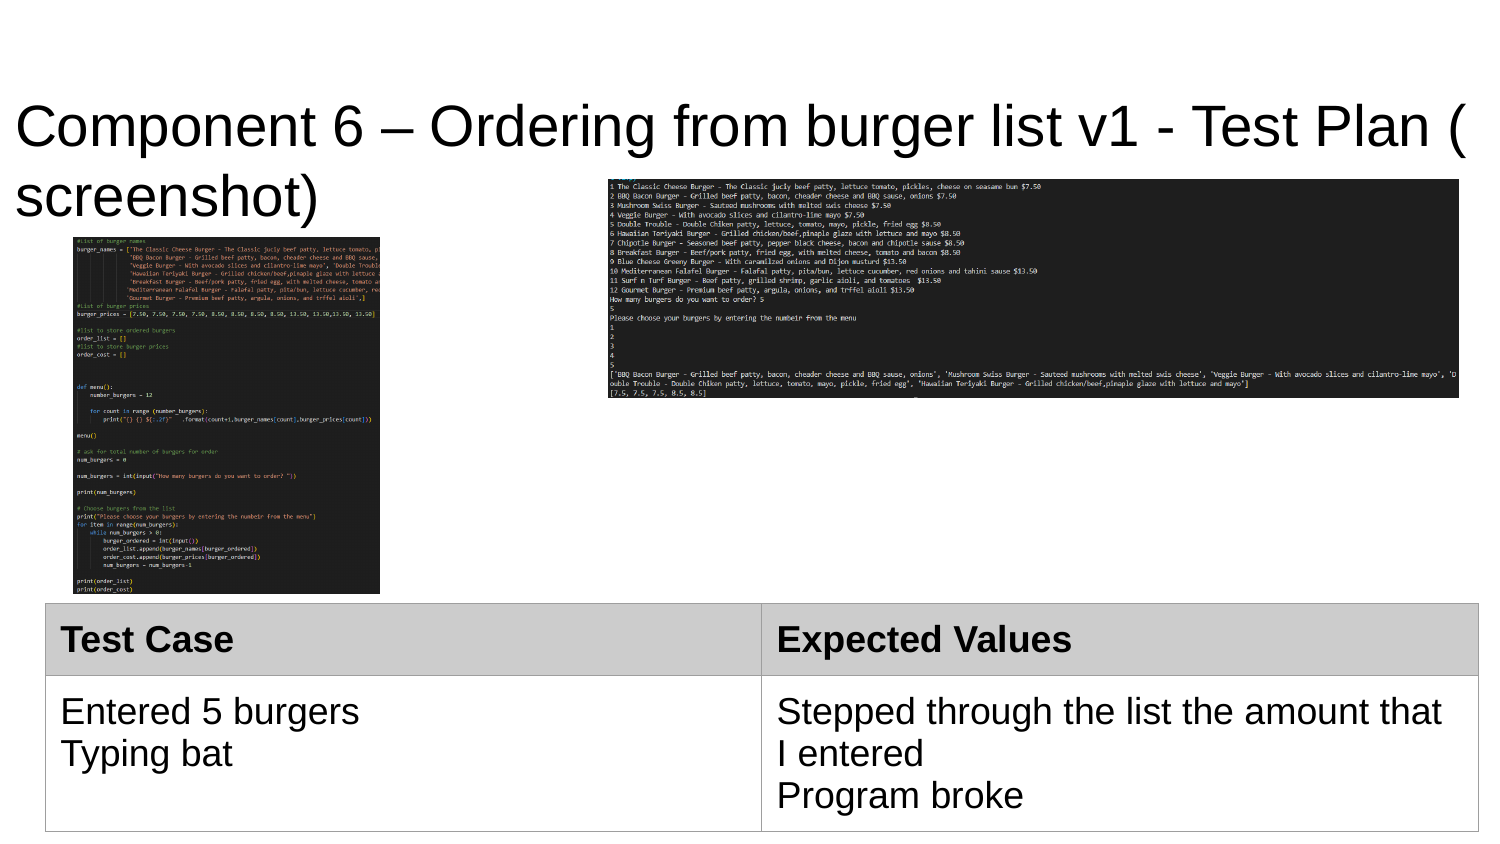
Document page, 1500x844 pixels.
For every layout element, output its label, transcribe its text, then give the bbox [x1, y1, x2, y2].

title Component 6 – Ordering from burger list v1 - Test Plan ( screenshot) [0, 72, 1500, 167]
table_cell Stepped through the list the amount that I entered Program broke [762, 676, 1478, 831]
picture [72, 236, 381, 594]
table_header Expected Values [762, 604, 1478, 675]
picture [608, 179, 1459, 398]
table_header Test Case [46, 604, 761, 675]
table_cell Entered 5 burgers Typing bat [46, 676, 761, 831]
